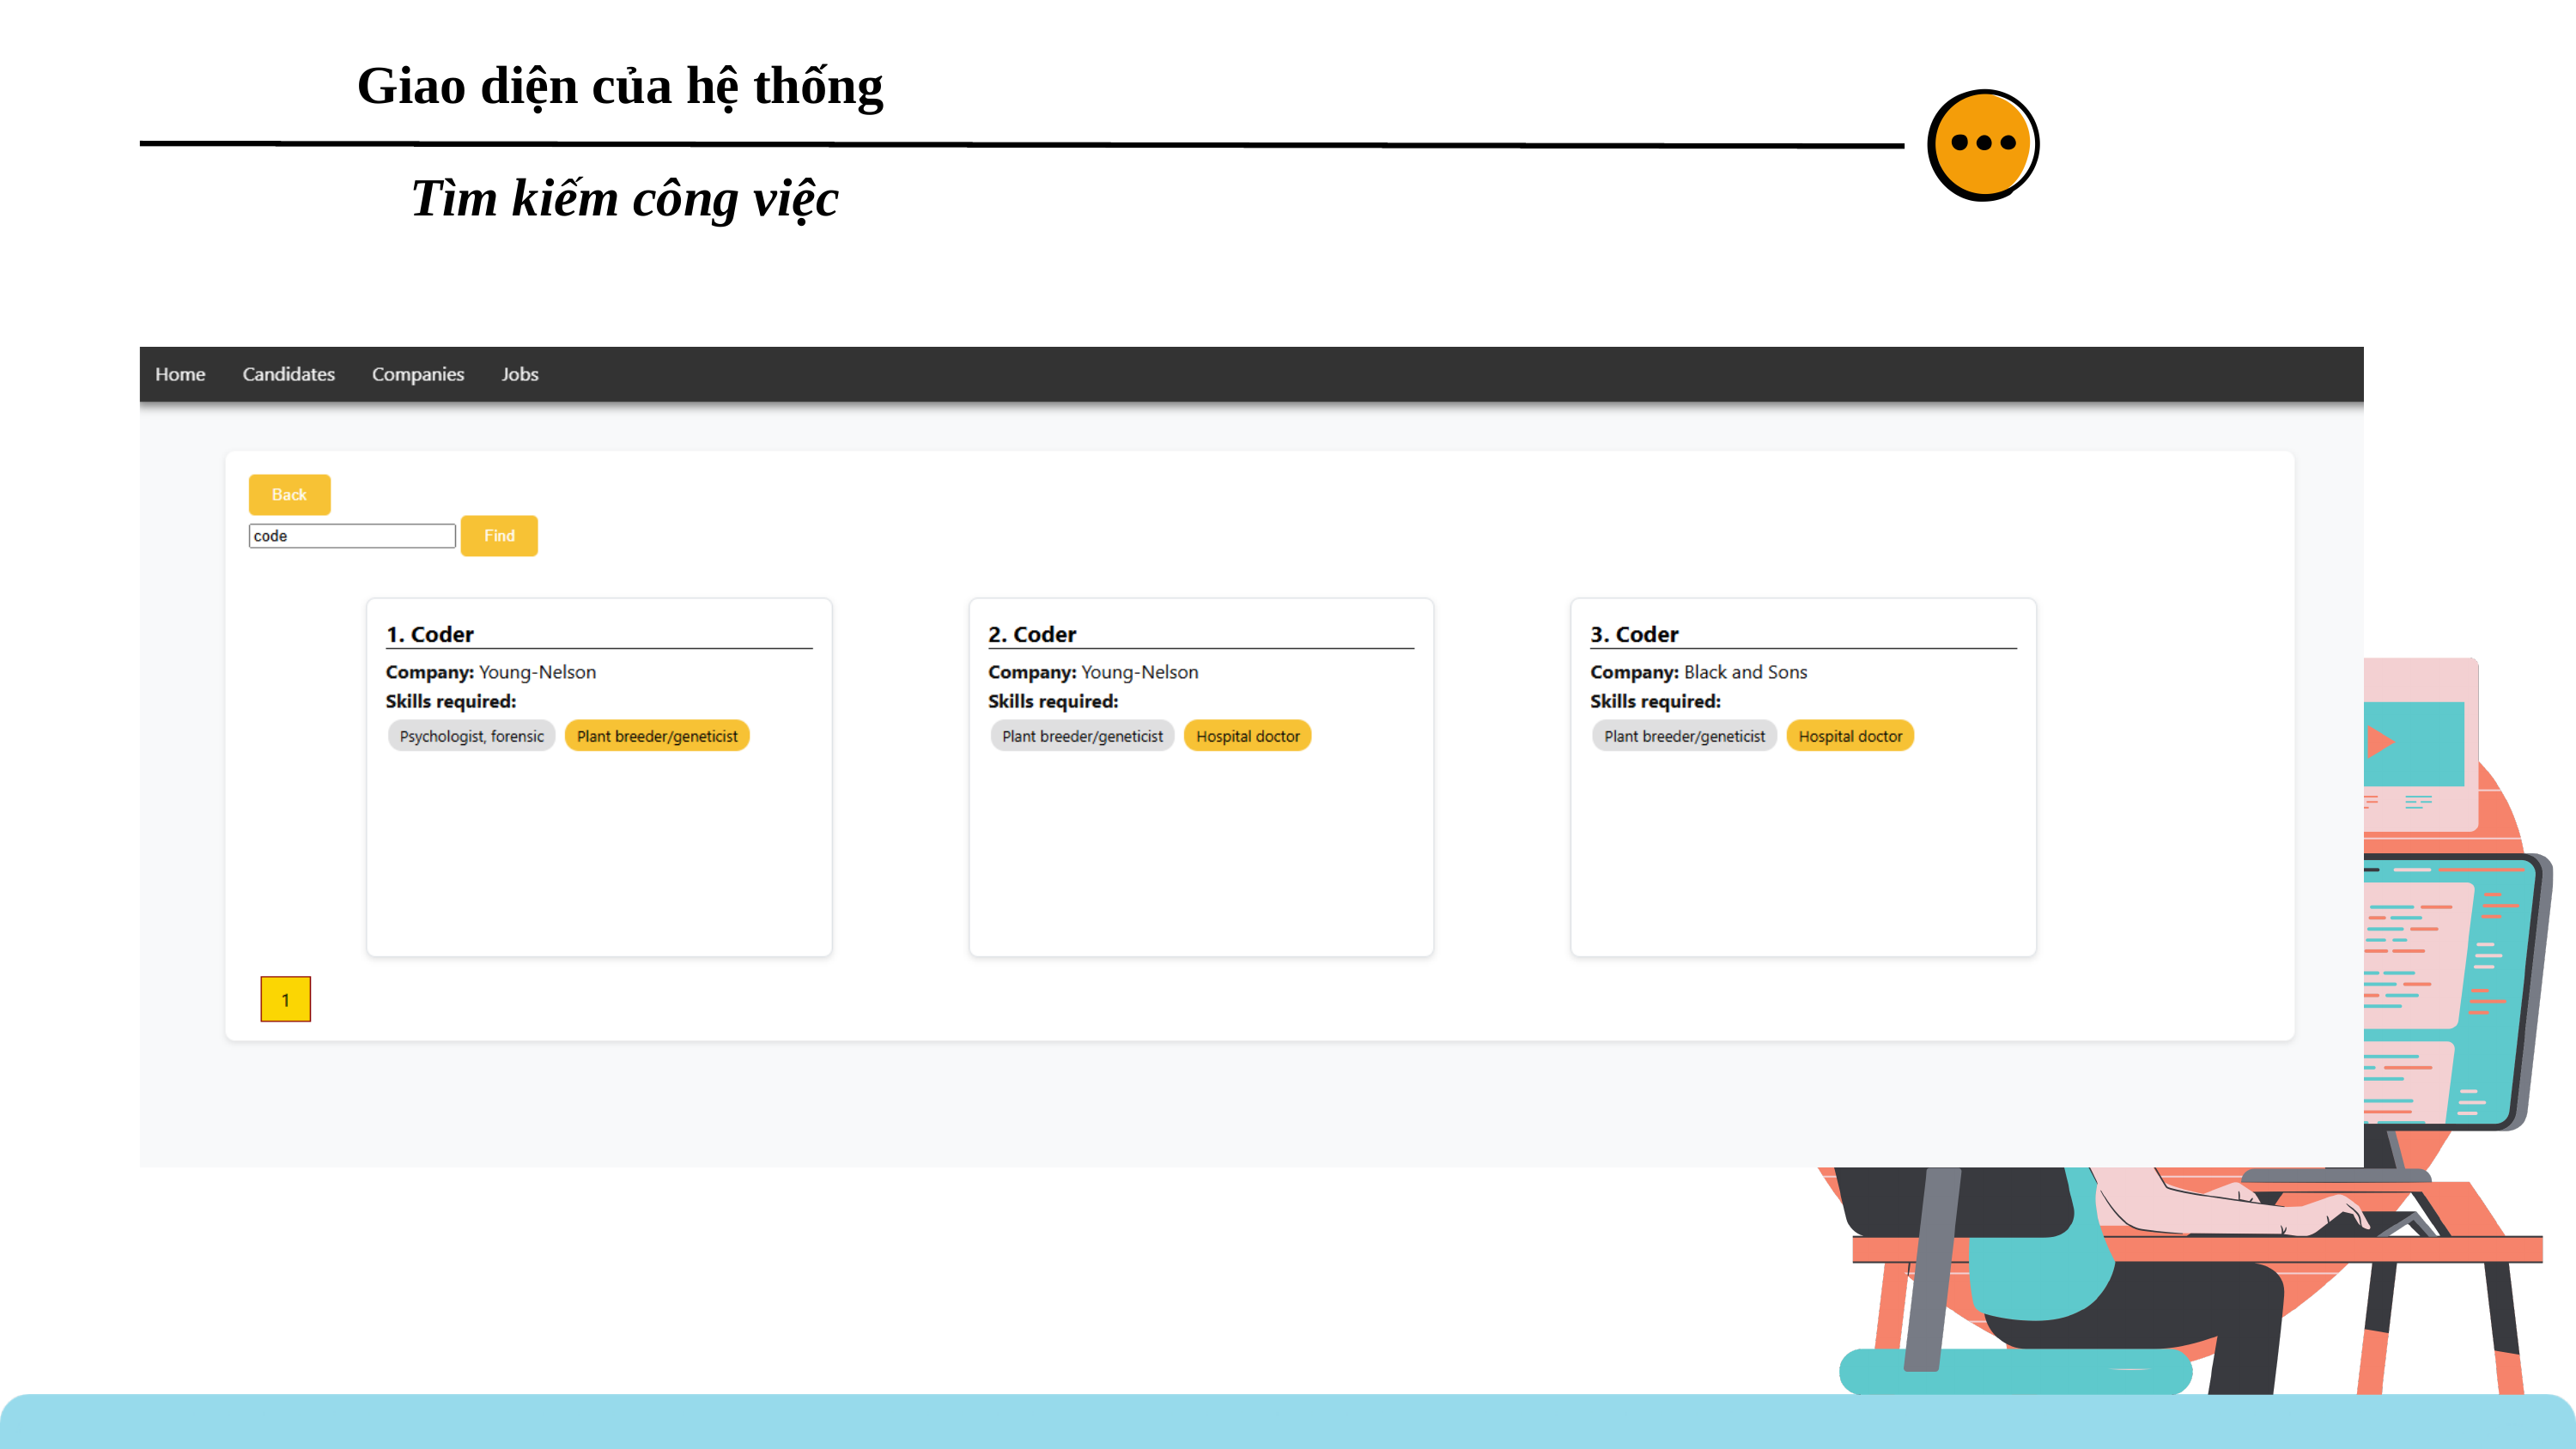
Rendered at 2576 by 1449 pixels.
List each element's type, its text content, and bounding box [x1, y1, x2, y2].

text_box [139, 347, 2364, 1167]
text_box [1925, 88, 2050, 202]
text_box [0, 1394, 2576, 1449]
text_box Tìm kiếm công việc [139, 151, 1111, 227]
text_box Giao diện của hệ thống [144, 39, 1111, 114]
text_box [1755, 658, 2554, 1395]
